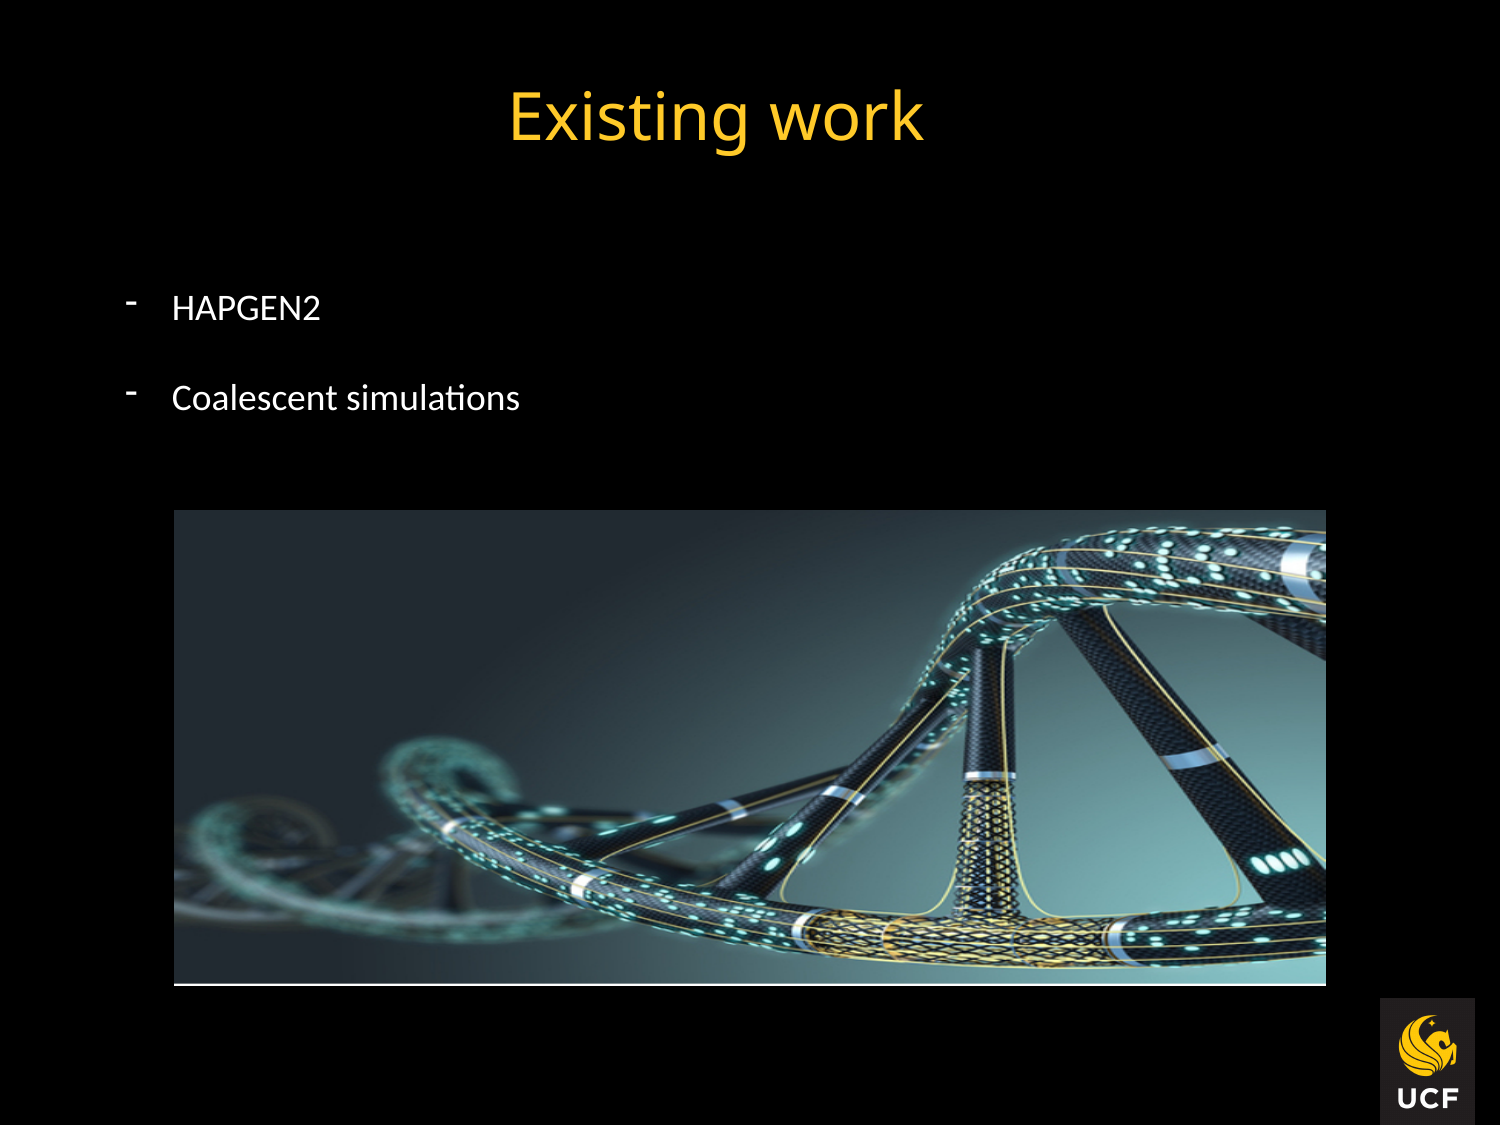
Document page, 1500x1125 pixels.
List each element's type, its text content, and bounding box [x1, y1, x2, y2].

picture [1380, 998, 1475, 1125]
title Existing work [110, 75, 1323, 238]
picture [174, 510, 1326, 986]
text_box HAPGEN2 Coalescent simulations [110, 275, 1364, 471]
